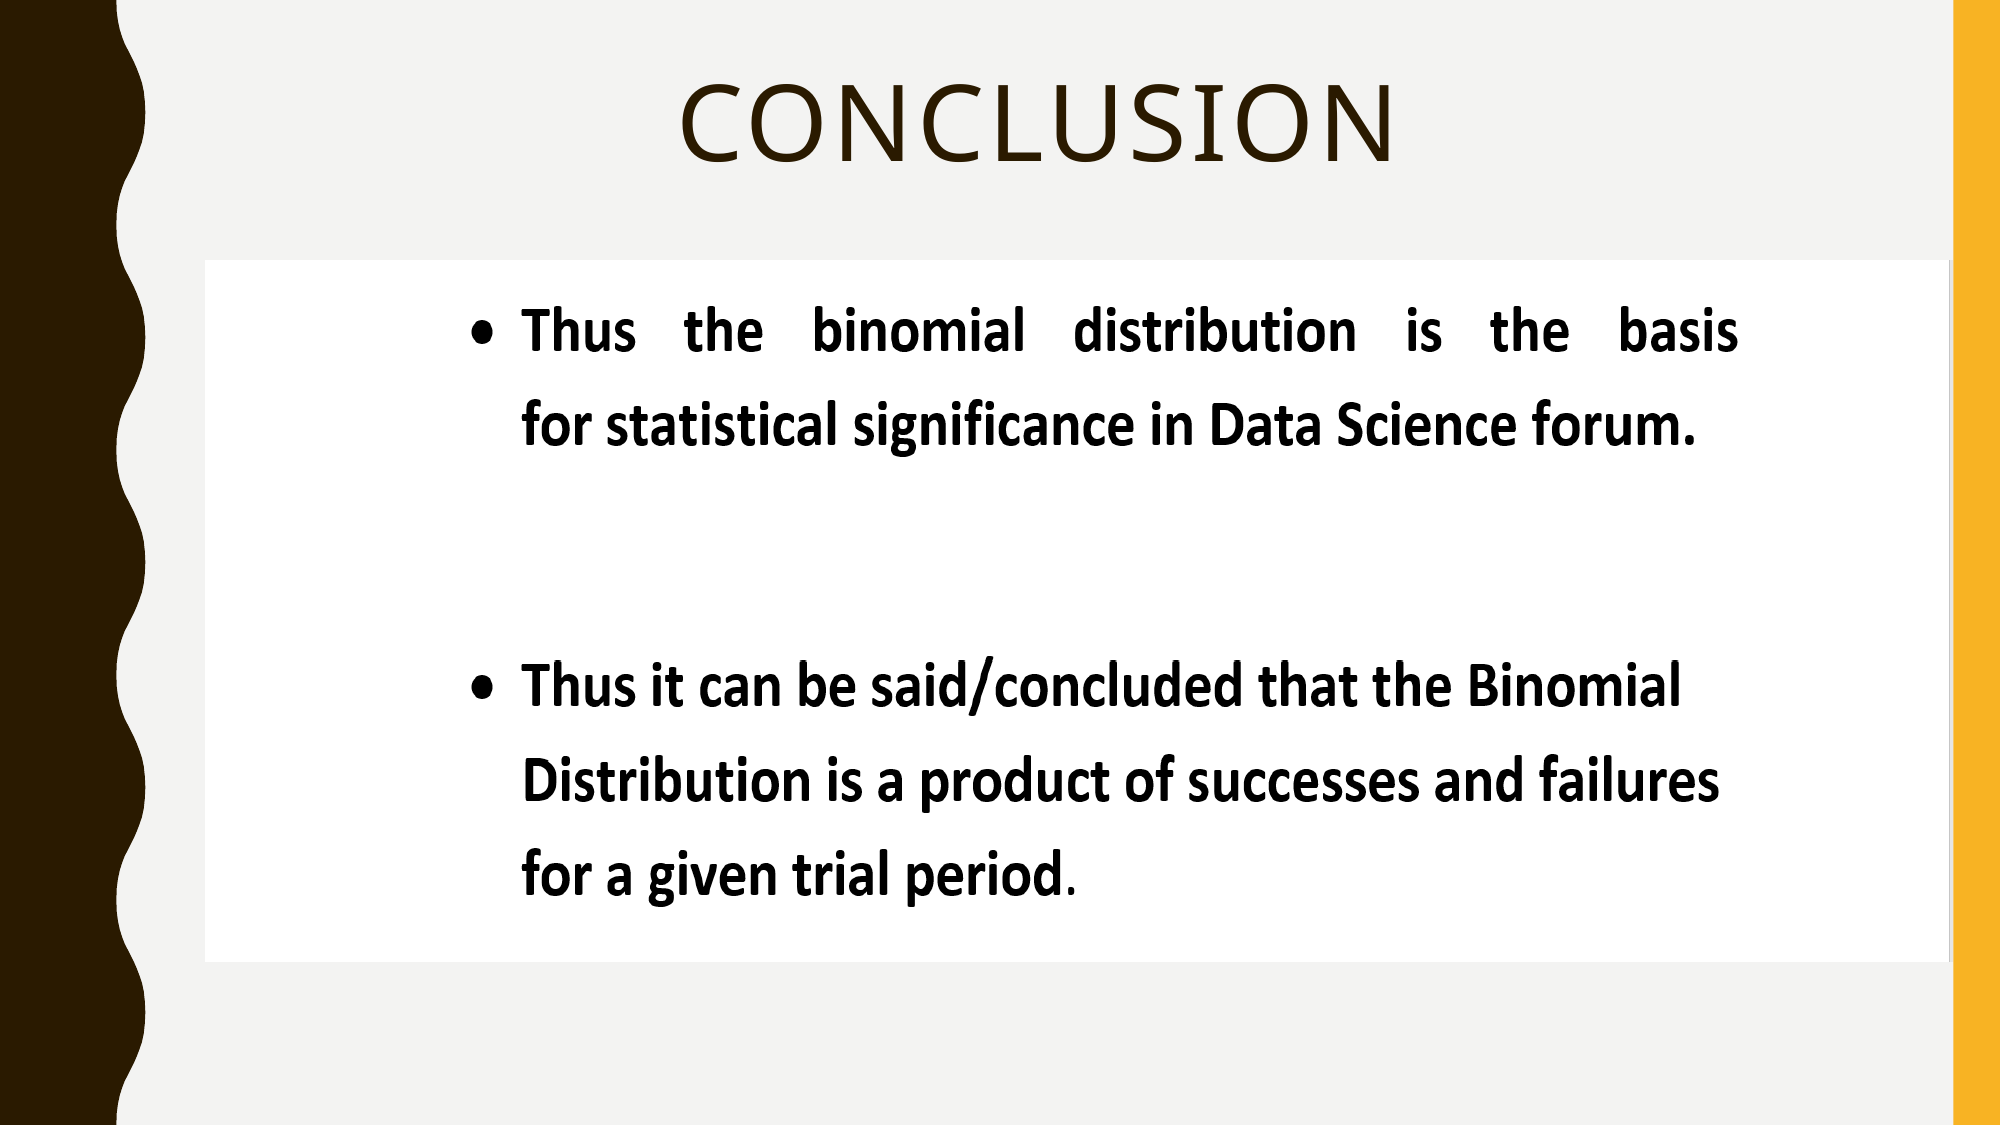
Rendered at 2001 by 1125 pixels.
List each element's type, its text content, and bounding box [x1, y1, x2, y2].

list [205, 260, 1953, 962]
title CONCLUSION [205, 62, 1875, 260]
